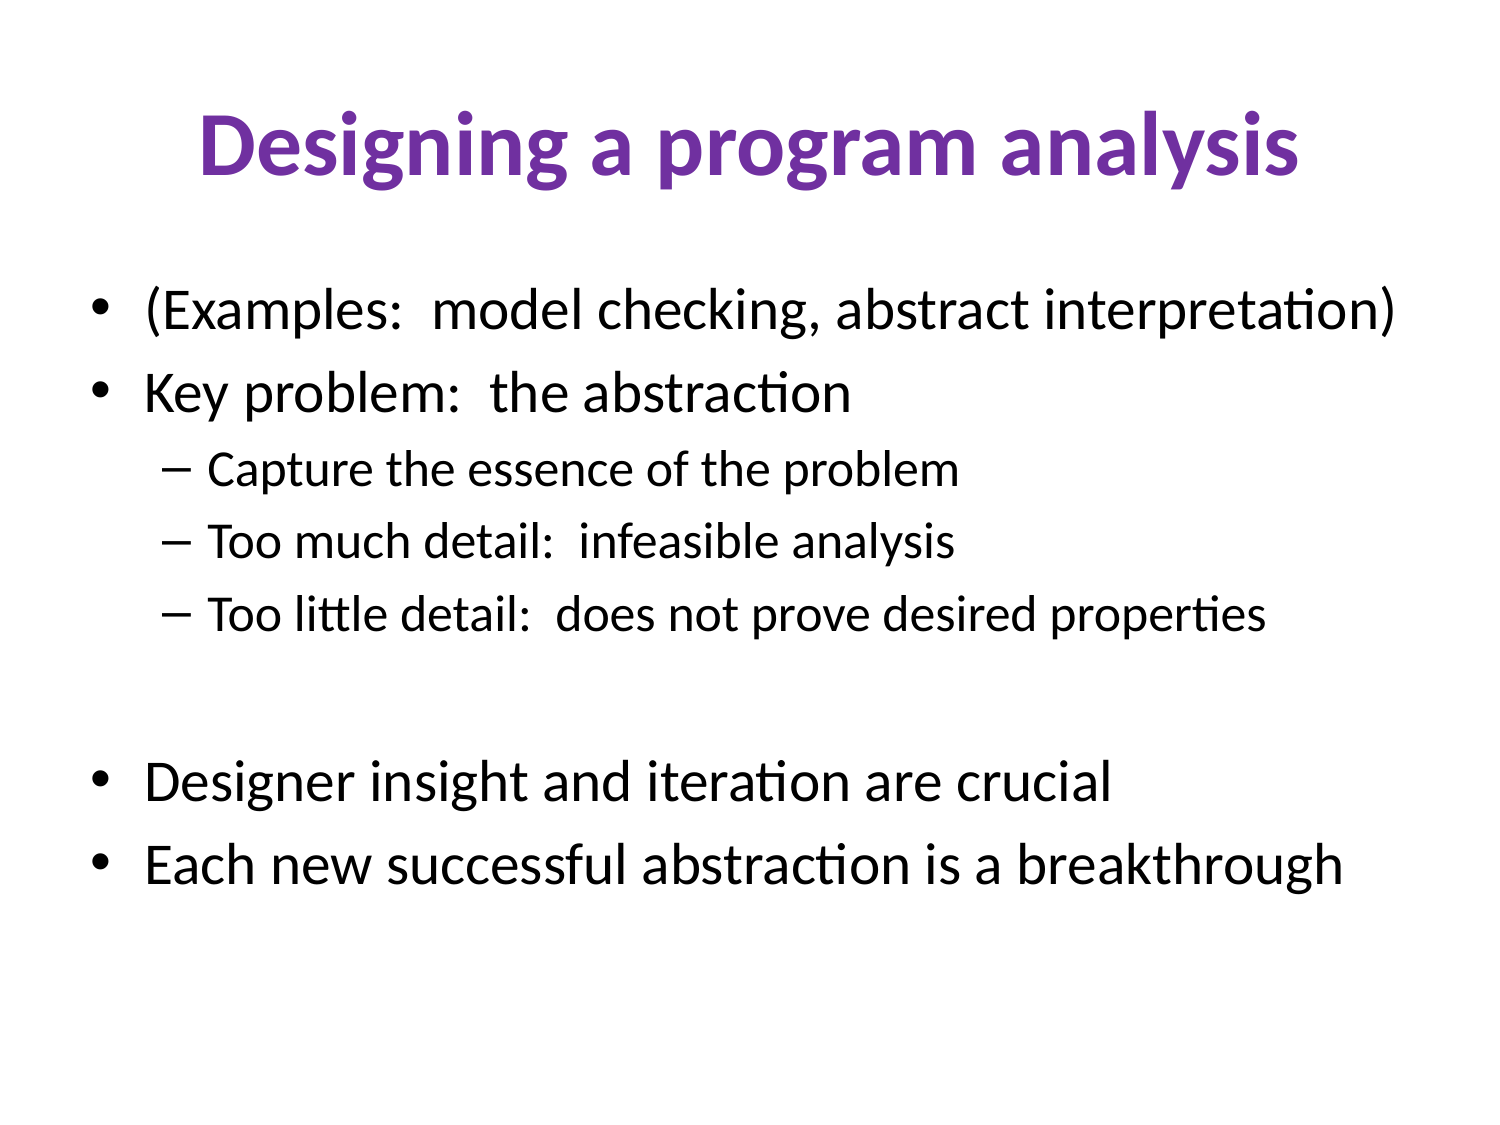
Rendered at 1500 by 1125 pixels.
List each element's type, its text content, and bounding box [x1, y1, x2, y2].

title Designing a program analysis [75, 45, 1425, 233]
list (Examples: model checking, abstract interpretation) Key problem: the abstraction Capture the essence of the problem Too much detail: infeasible analysis Too little detail: does not prove desired properties Designer insight and iteration are crucial Each new successful abstraction is a breakthrough [75, 262, 1425, 1005]
